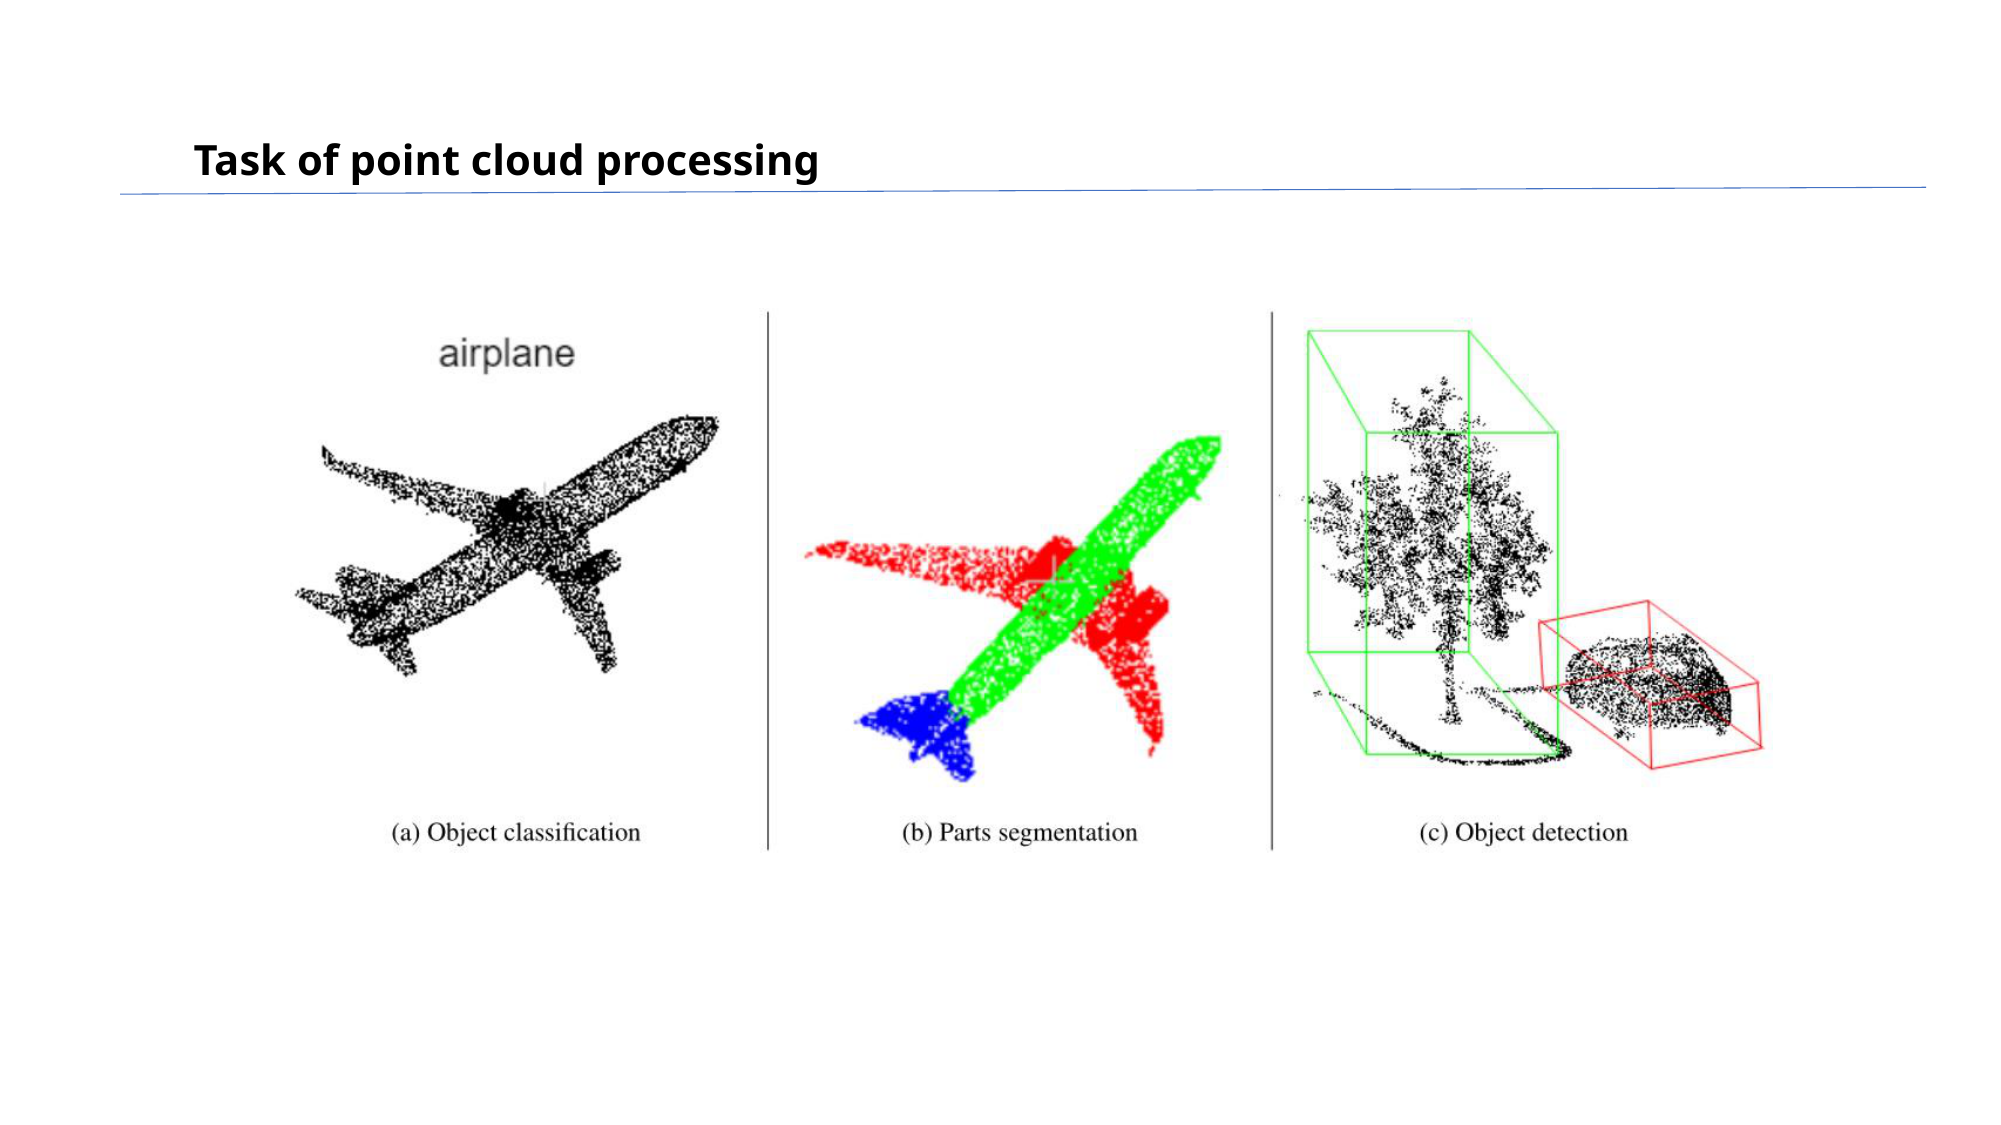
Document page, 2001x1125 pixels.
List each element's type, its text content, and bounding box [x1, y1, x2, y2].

text_box Task of point cloud processing [178, 126, 919, 187]
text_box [120, 187, 1927, 195]
picture [290, 280, 1787, 874]
